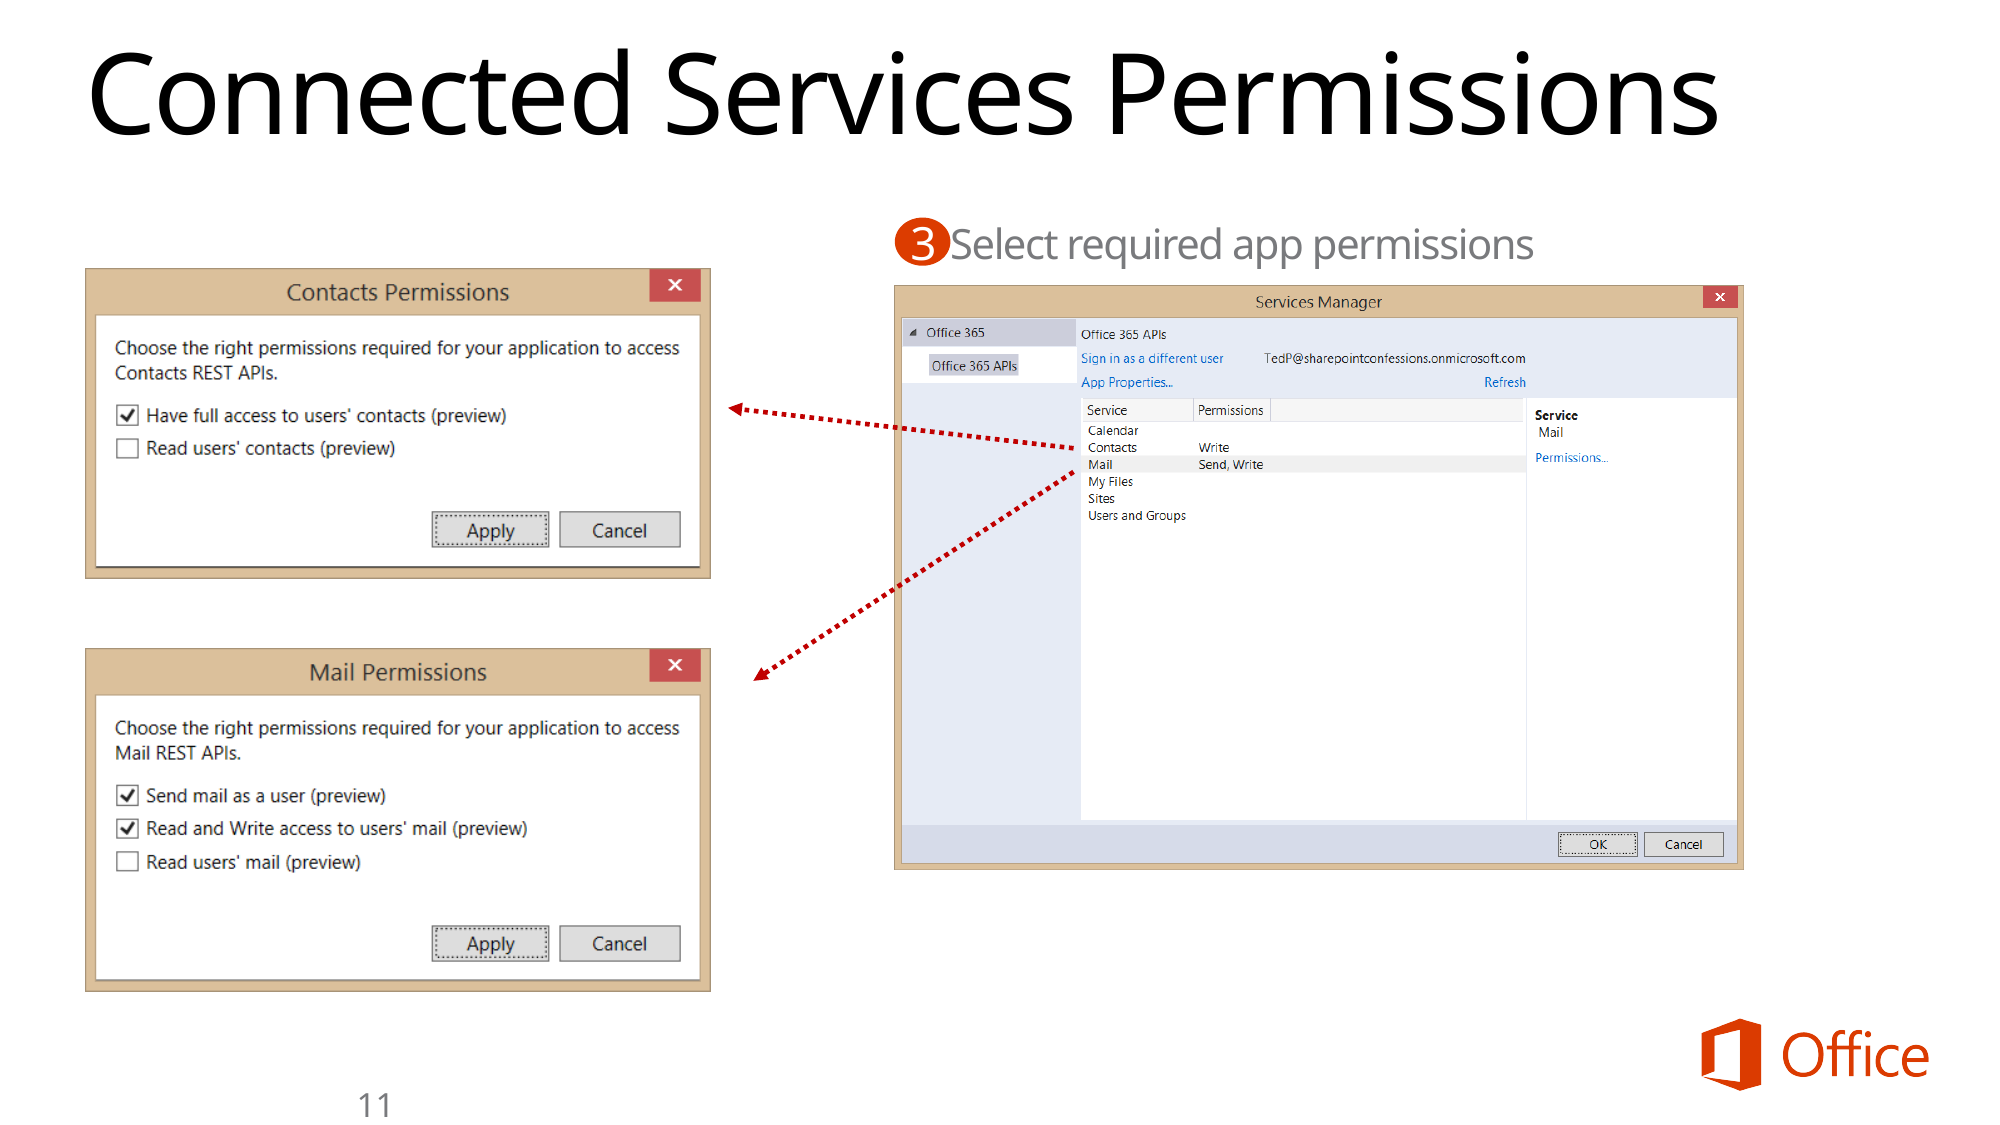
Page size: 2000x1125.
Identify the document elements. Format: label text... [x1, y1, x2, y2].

picture [84, 268, 711, 579]
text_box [727, 407, 1074, 449]
text_box 3 [894, 216, 950, 267]
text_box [753, 471, 1074, 682]
slide_number 11 [336, 1088, 429, 1125]
picture [84, 648, 711, 992]
picture [1670, 987, 1960, 1122]
title Connected Services Permissions [85, 37, 1914, 161]
text_box Select required app permissions [950, 217, 1535, 268]
picture [894, 285, 1744, 870]
